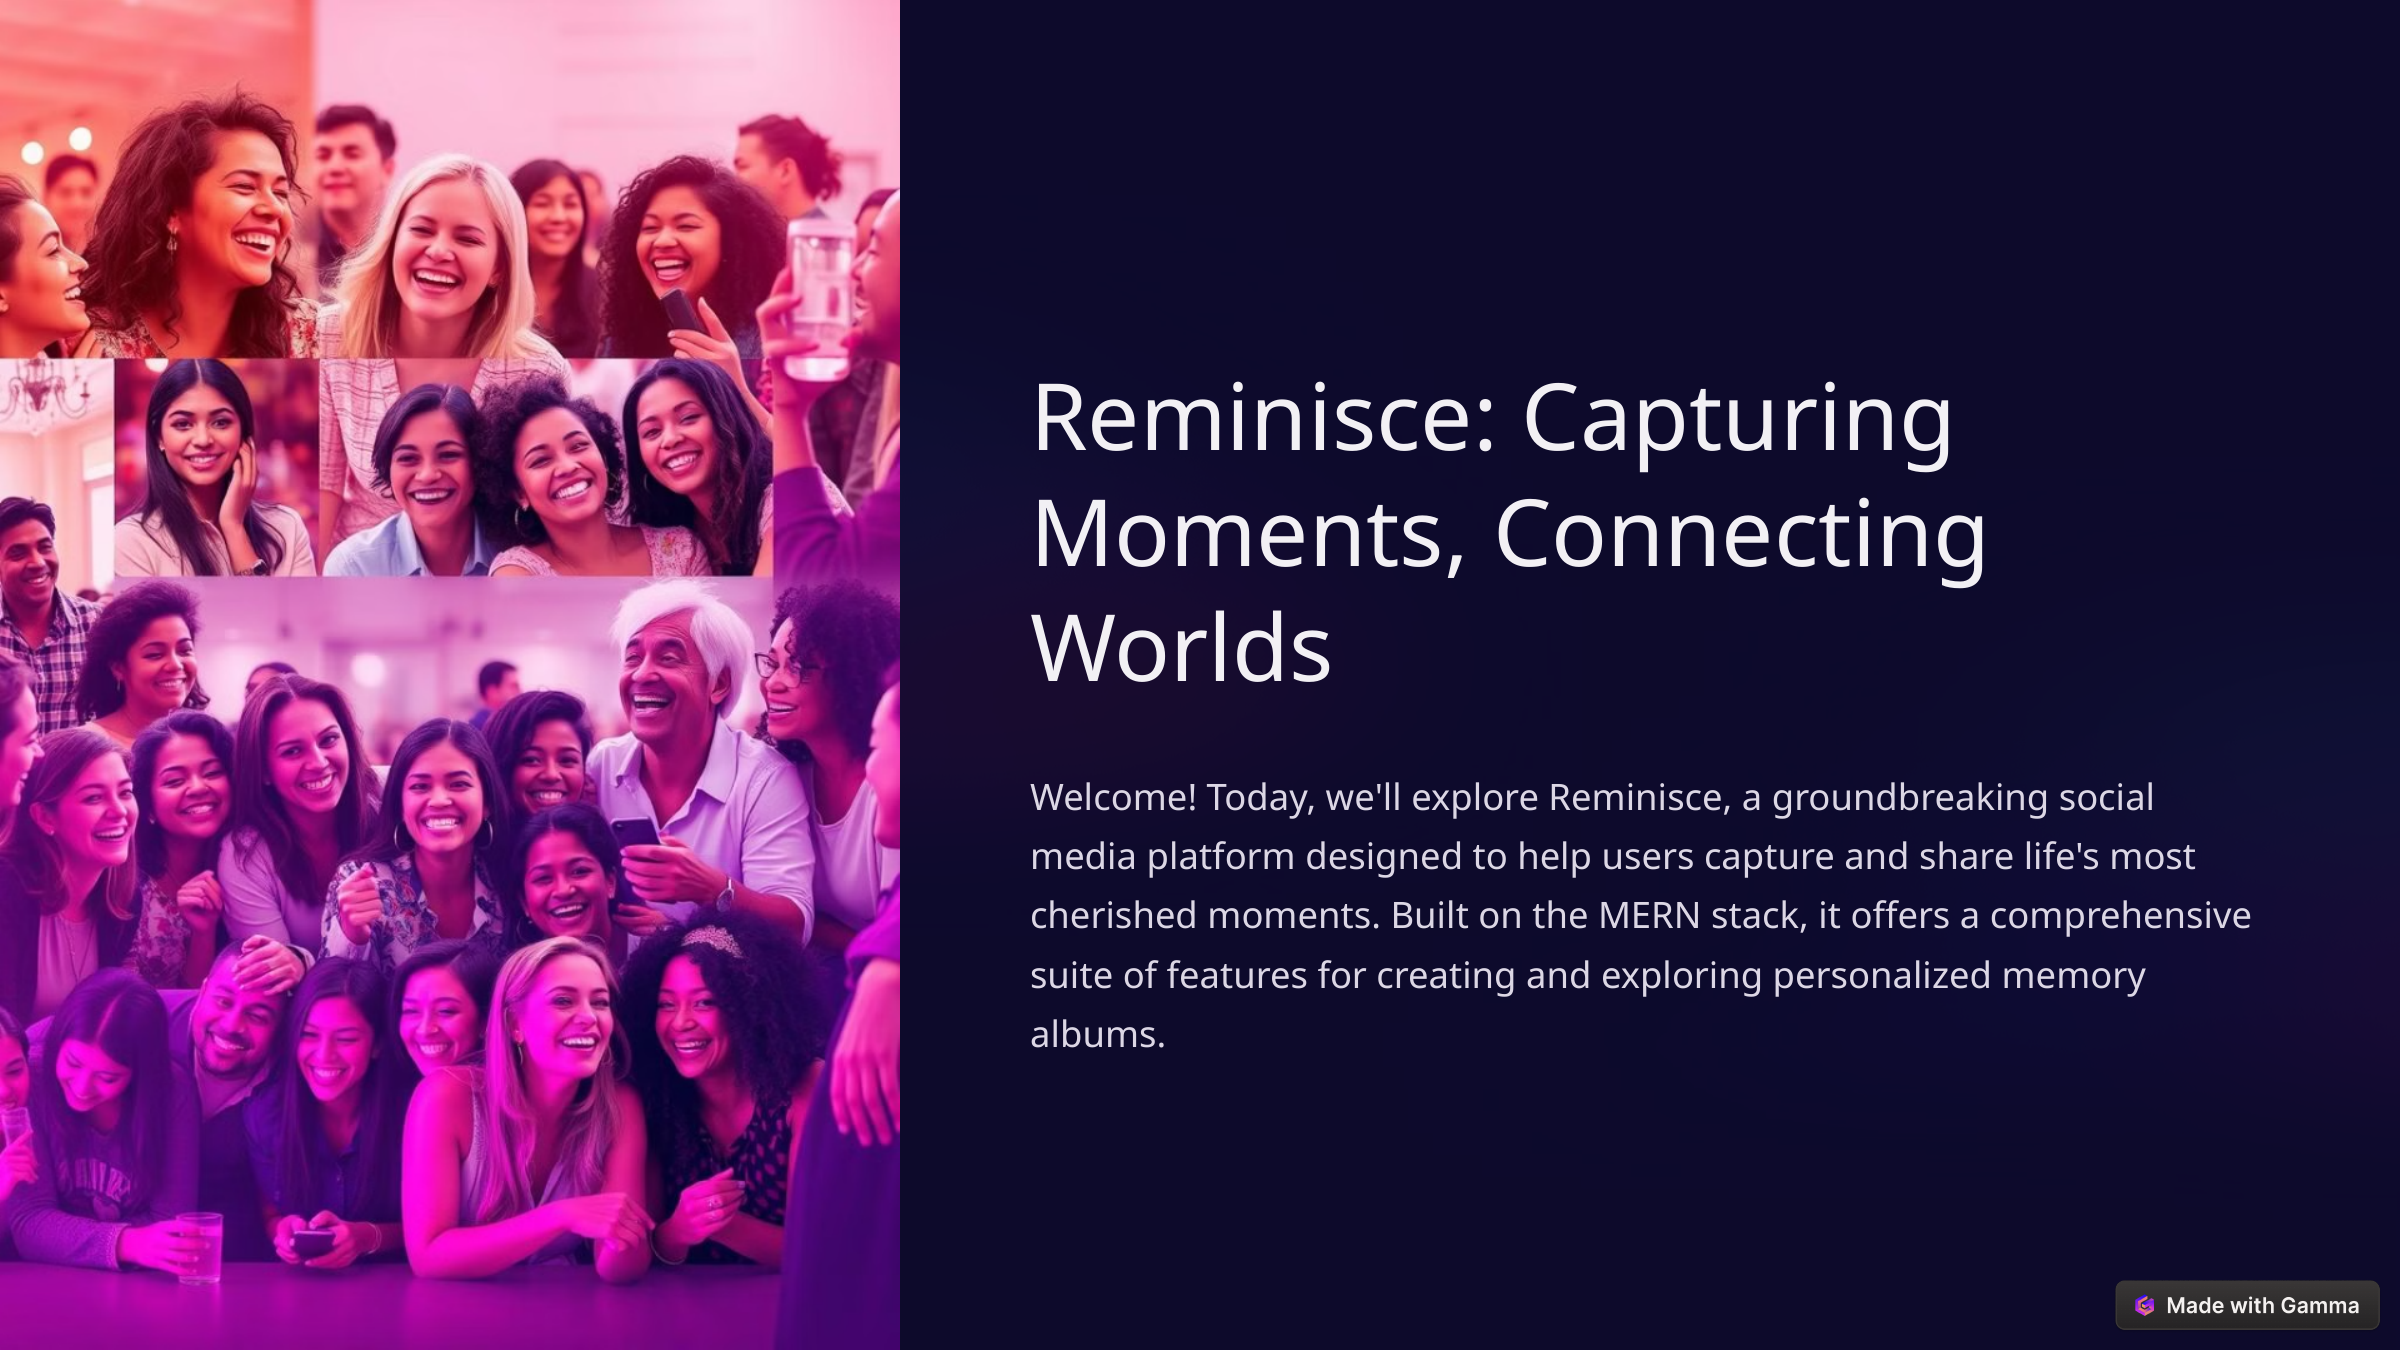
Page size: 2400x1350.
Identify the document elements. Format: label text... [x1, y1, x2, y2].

text_box Welcome! Today, we'll explore Reminisce, a groundbreaking social media platform designed to help users capture and share life's most cherished moments. Built on the MERN stack, it offers a comprehensive suite of features for creating and exploring personalized memory albums. [1030, 758, 2270, 997]
text_box Reminisce: Capturing Moments, Connecting Worlds [1030, 353, 2270, 703]
picture [0, 0, 900, 1350]
picture [2106, 1271, 2389, 1339]
